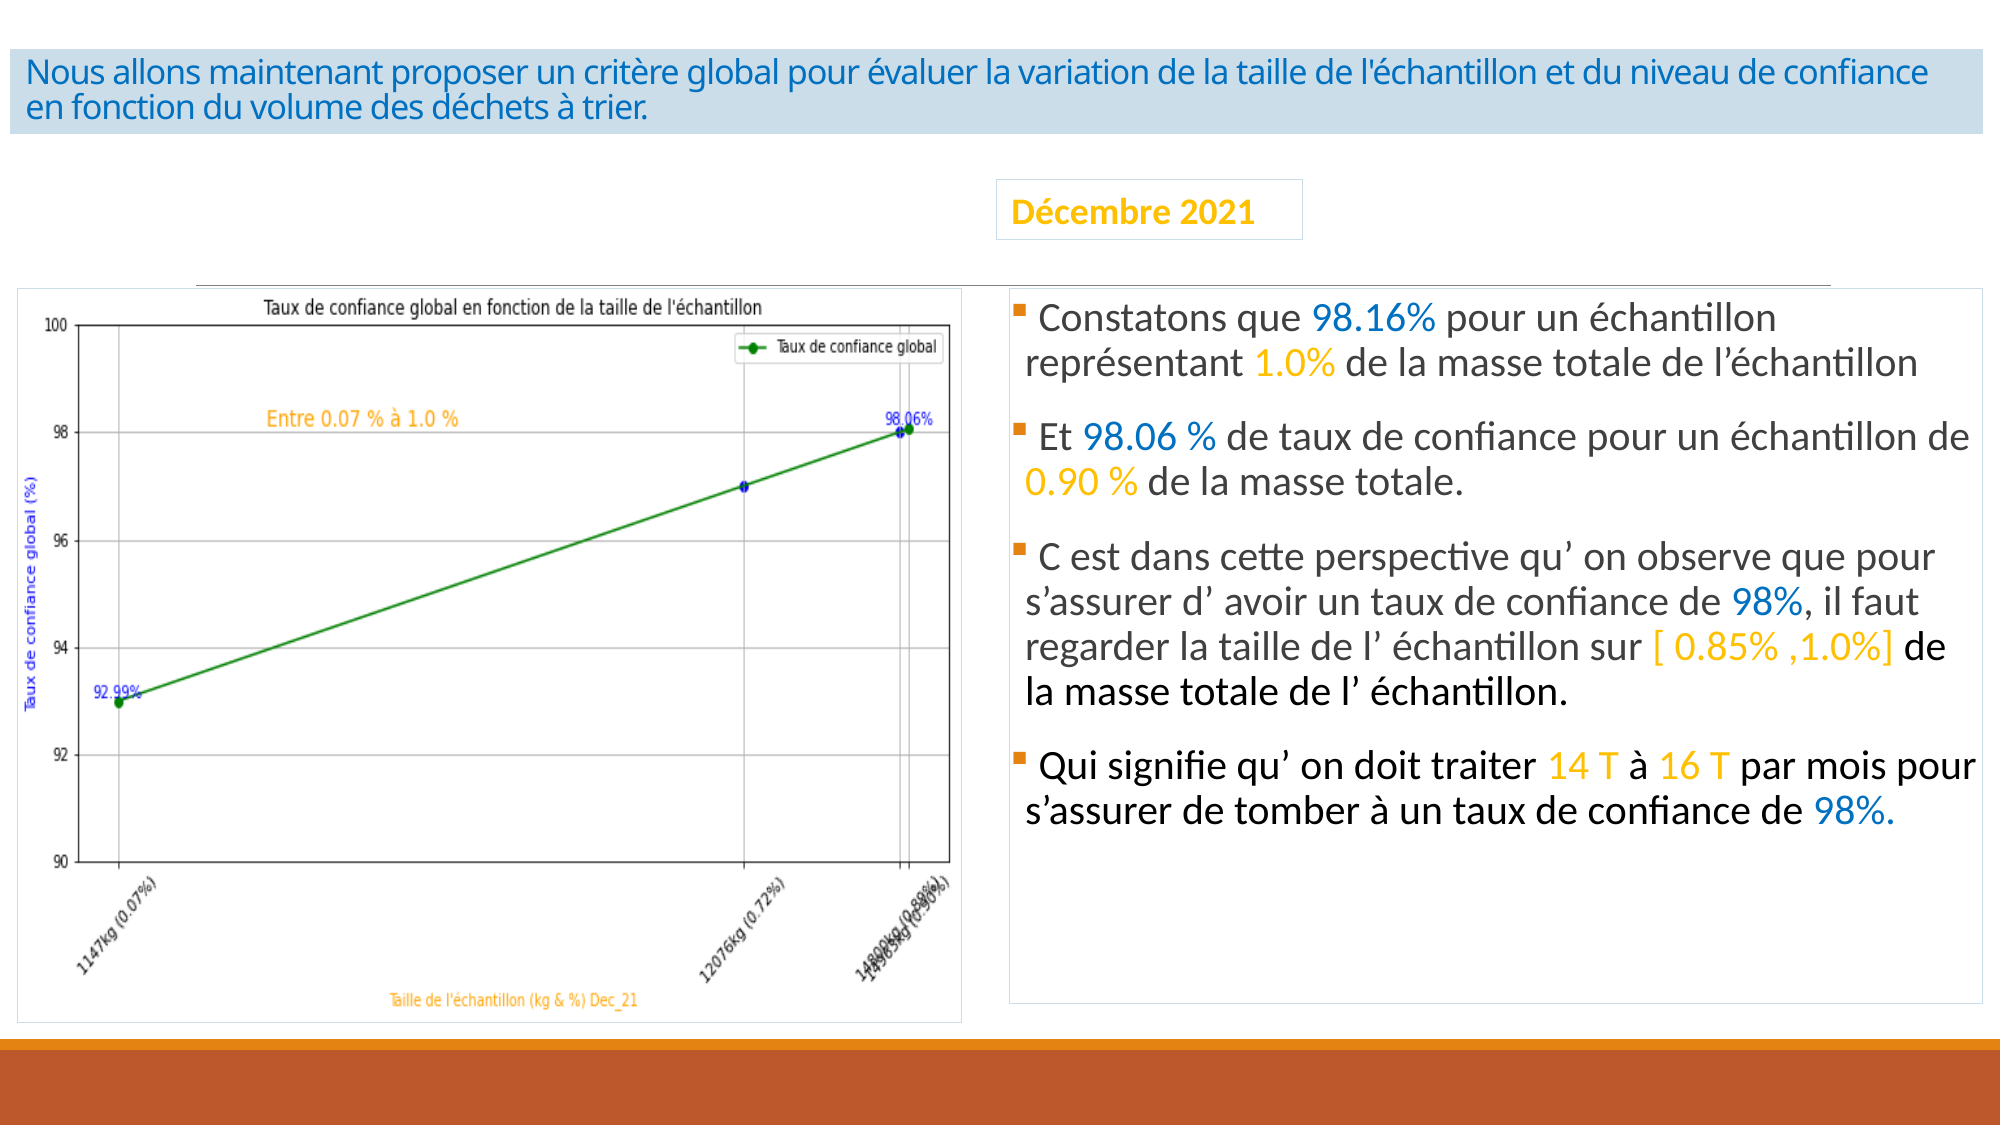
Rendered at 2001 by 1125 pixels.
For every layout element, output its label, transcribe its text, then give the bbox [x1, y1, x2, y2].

title Nous allons maintenant proposer un critère global pour évaluer la variation de la taille de l'échantillon et du niveau de confiance en fonction du volume des déchets à trier. [10, 49, 1983, 134]
text_box Décembre 2021 [996, 179, 1303, 240]
list Constatons que 98.16% pour un échantillon représentant 1.0% de la masse totale de l’échantillon Et 98.06 % de taux de confiance pour un échantillon de 0.90 % de la masse totale. C est dans cette perspective qu’ on observe que pour s’assurer d’ avoir un taux de confiance de 98%, il faut regarder la taille de l’ échantillon sur [ 0.85% ,1.0%] de la masse totale de l’ échantillon. Qui signifie qu’ on doit traiter 14 T à 16 T par mois pour s’assurer de tomber à un taux de confiance de 98%. [1009, 288, 1983, 1004]
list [16, 287, 962, 1024]
